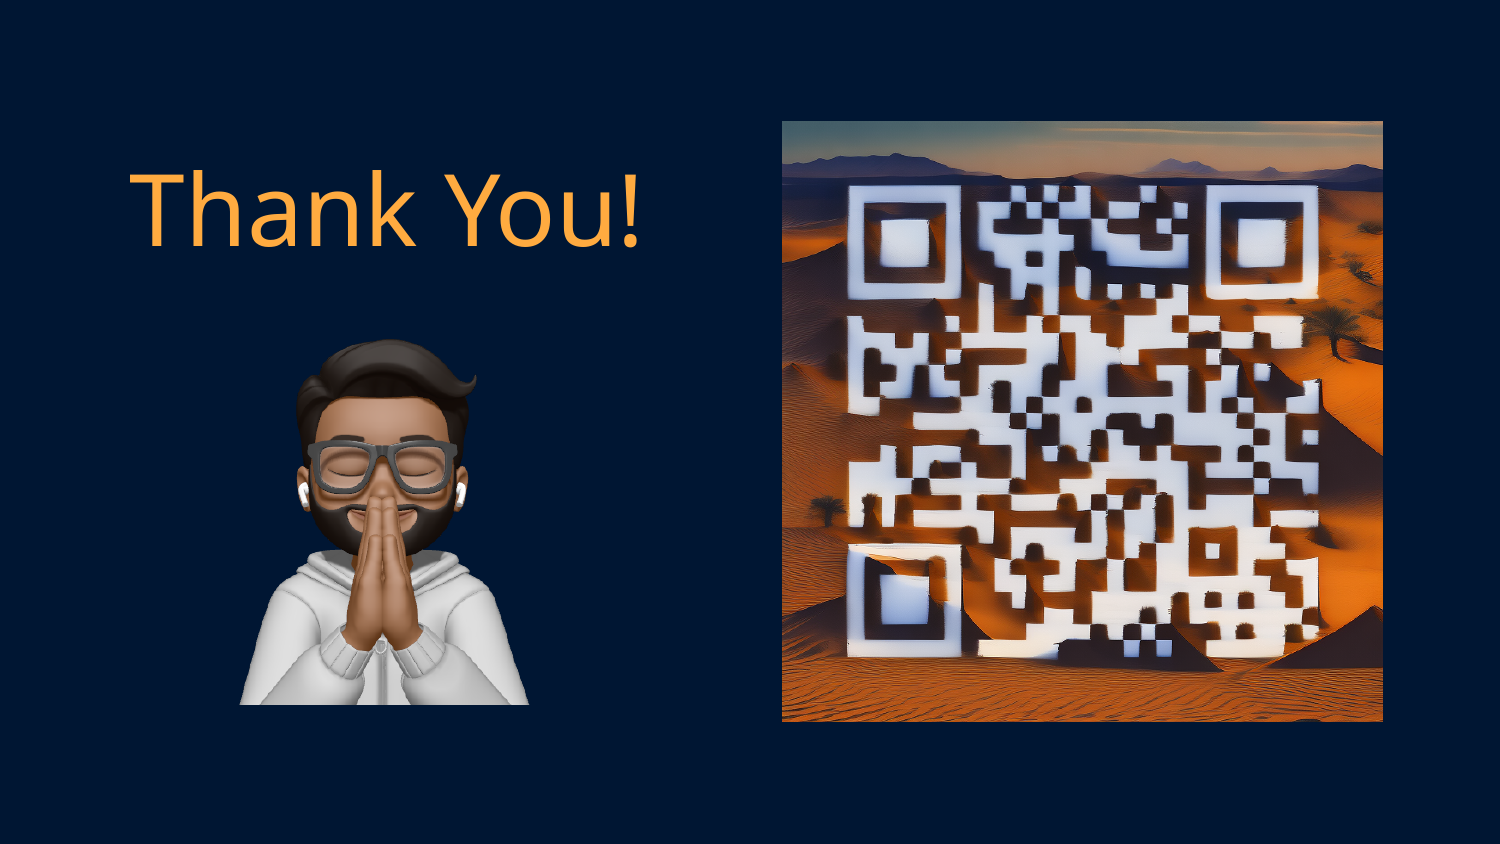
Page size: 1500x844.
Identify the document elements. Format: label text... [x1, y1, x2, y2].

picture [782, 121, 1384, 723]
picture [201, 339, 562, 705]
text_box Thank You! [115, 138, 661, 274]
